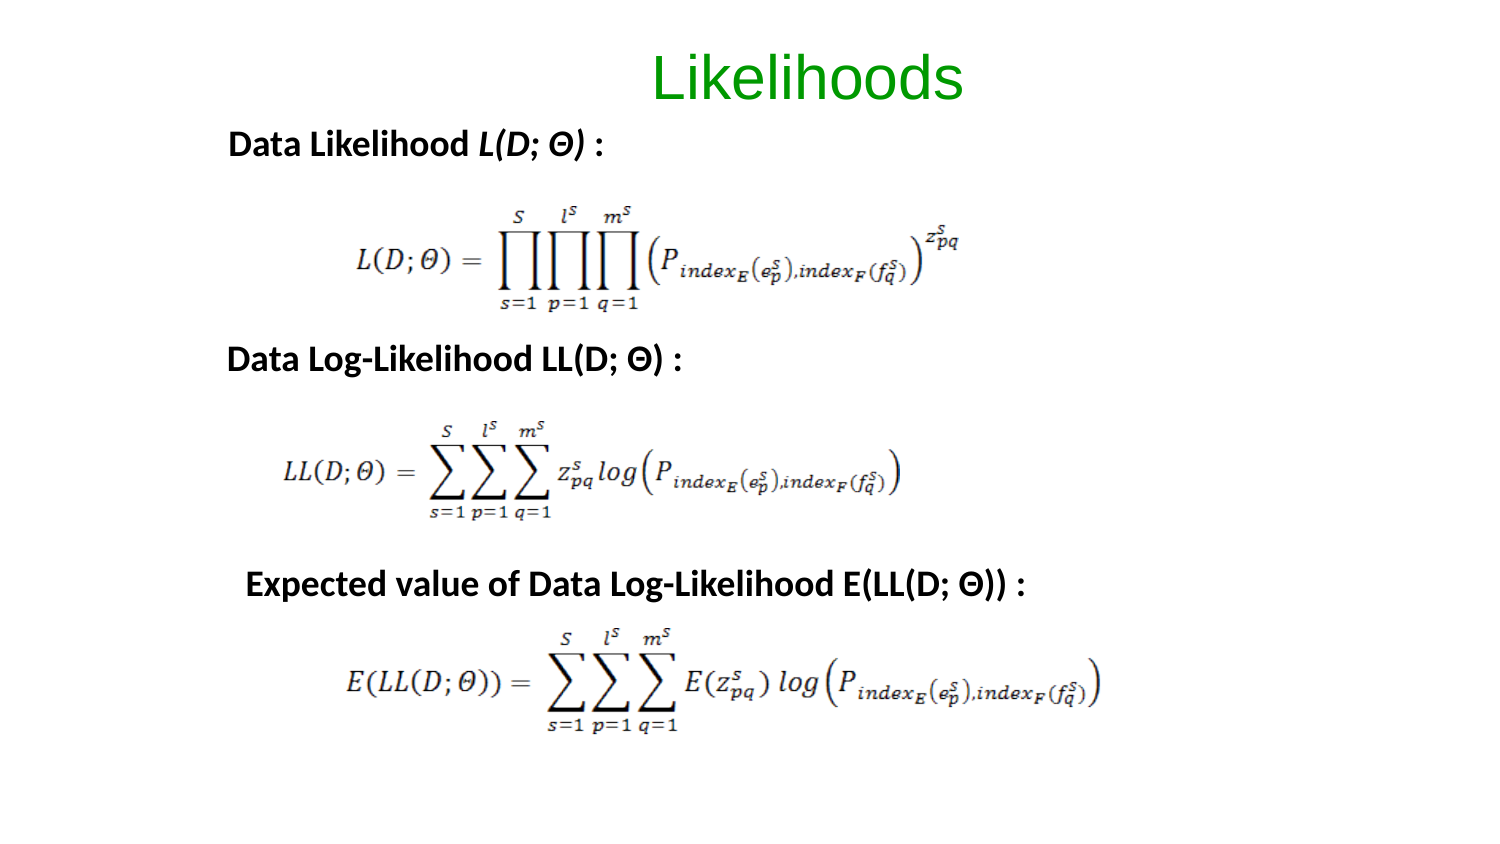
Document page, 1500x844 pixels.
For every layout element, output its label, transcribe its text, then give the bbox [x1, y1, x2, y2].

picture [355, 206, 959, 319]
text_box Expected value of Data Log-Likelihood E(LL(D; Θ)) : [234, 553, 1135, 655]
title Likelihoods [328, 26, 1289, 123]
picture [283, 421, 901, 528]
picture [346, 627, 1102, 741]
text_box Data Log-Likelihood LL(D; Θ) : [215, 328, 1191, 430]
text_box Data Likelihood L(D; Θ) : [217, 112, 616, 203]
